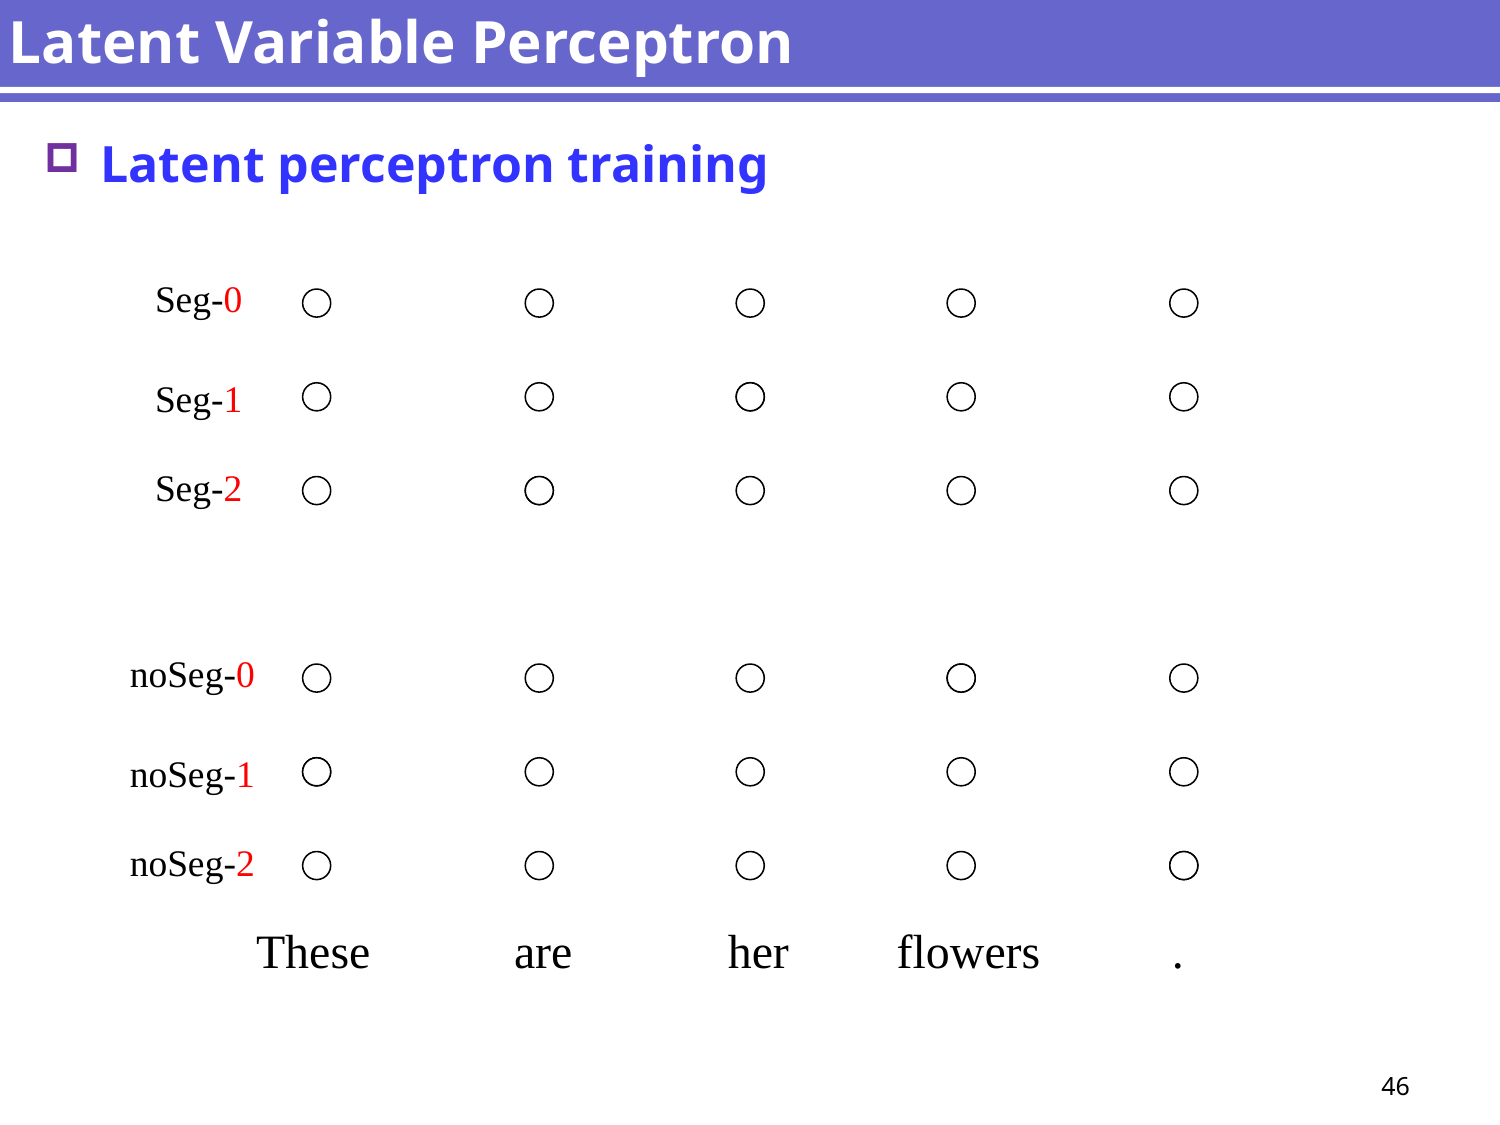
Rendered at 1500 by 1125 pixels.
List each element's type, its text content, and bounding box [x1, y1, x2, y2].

list Latent perceptron training [29, 125, 1447, 1047]
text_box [114, 266, 1291, 989]
title Latent Variable Perceptron [0, 7, 1309, 73]
slide_number 46 [1293, 1058, 1425, 1112]
